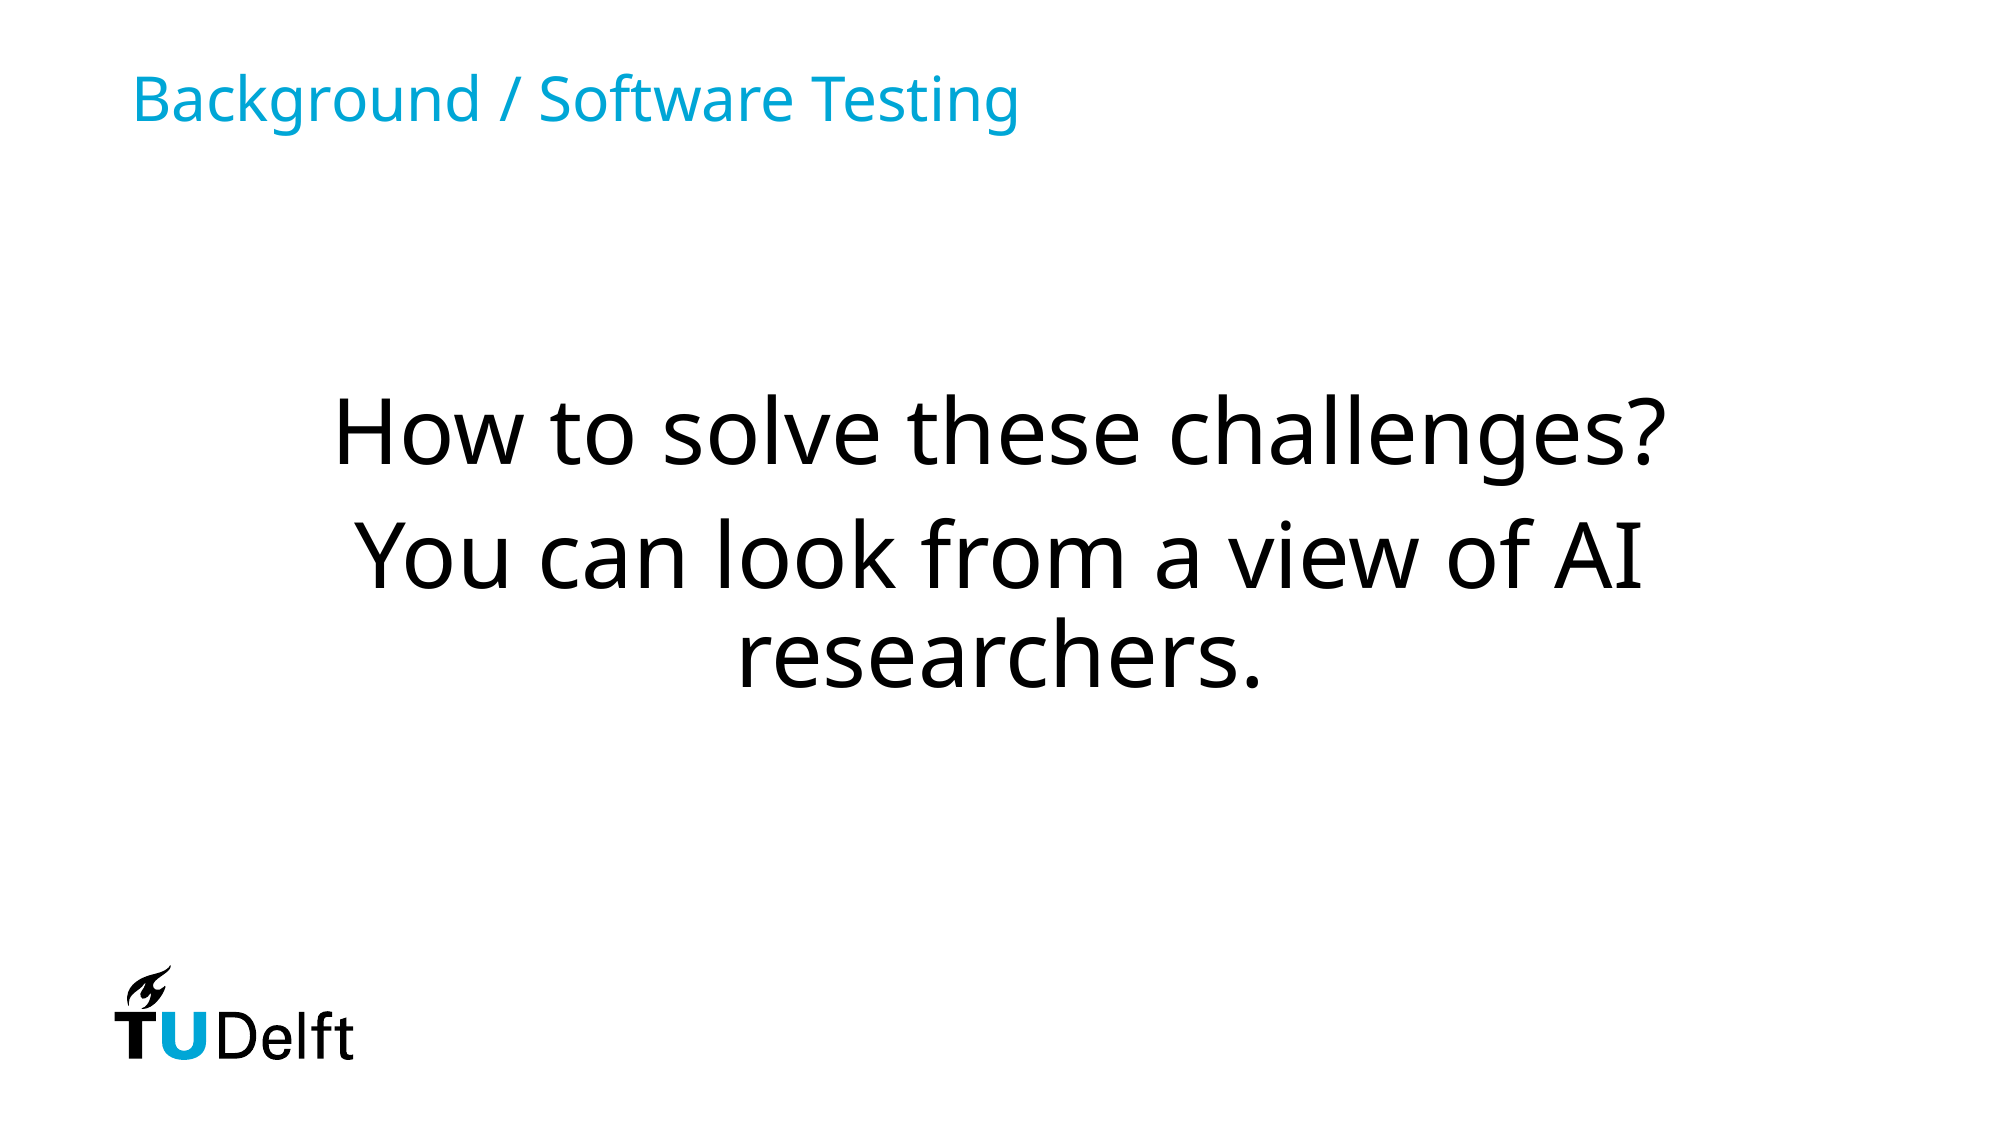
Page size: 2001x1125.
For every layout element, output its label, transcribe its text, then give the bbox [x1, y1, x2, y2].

text_box Background / Software Testing [116, 60, 1884, 141]
list How to solve these challenges? You can look from a view of AI researchers. [88, 117, 1912, 977]
